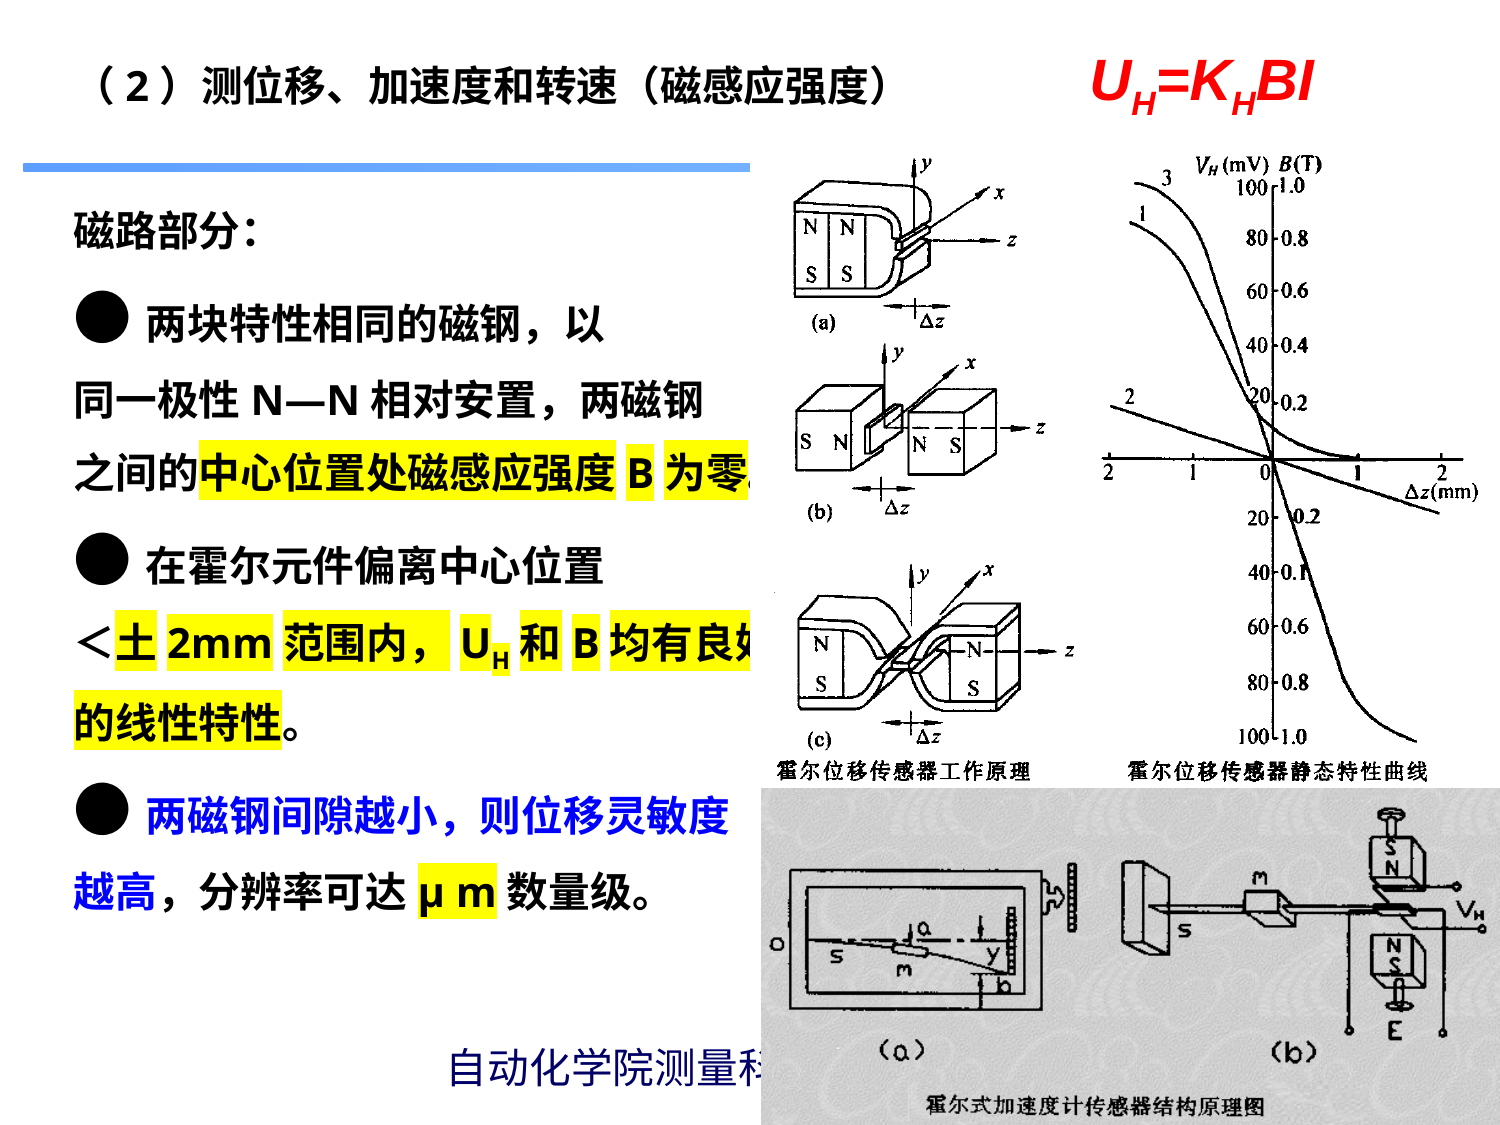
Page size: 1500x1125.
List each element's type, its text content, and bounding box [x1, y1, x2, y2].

text_box UH=KHBI [1074, 18, 1329, 130]
picture [749, 150, 1483, 784]
picture [761, 787, 1500, 1125]
text_box （2）测位移、加速度和转速（磁感应强度） 磁路部分： ●两块特性相同的磁钢，以 同一极性N—N相对安置，两磁钢 之间的中心位置处磁感应强度B为零。 ●在霍尔元件偏离中心位置 ＜土2mm范围内，UH和B均有良好 的线性特性。 ●两磁钢间隙越小，则位移灵敏度 越高，分辨率可达μ m数量级。 [58, 42, 951, 923]
